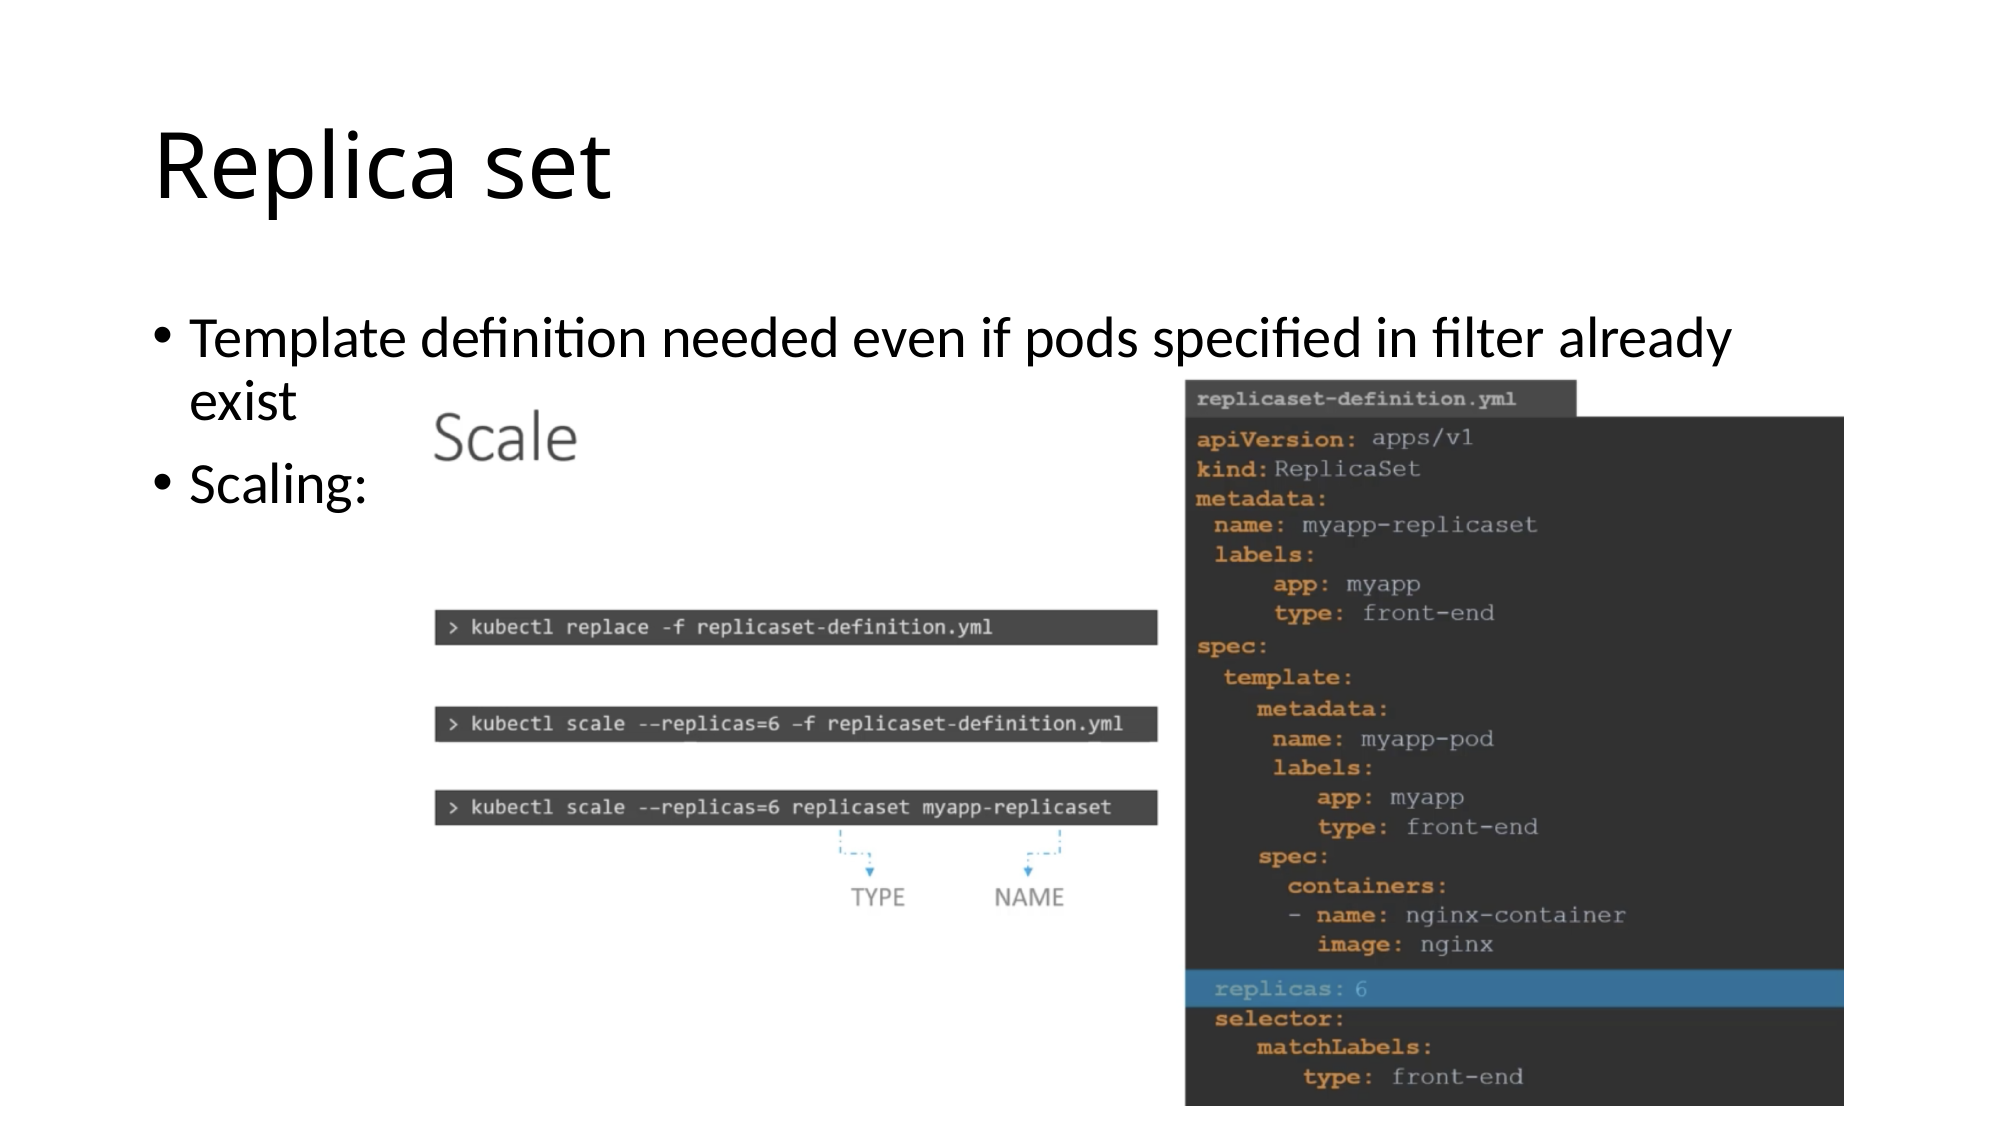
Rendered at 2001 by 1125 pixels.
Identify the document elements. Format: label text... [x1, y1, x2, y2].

picture [427, 376, 1844, 1106]
list Template definition needed even if pods specified in filter already exist Scaling: [137, 299, 1863, 1014]
title Replica set [137, 59, 1863, 278]
